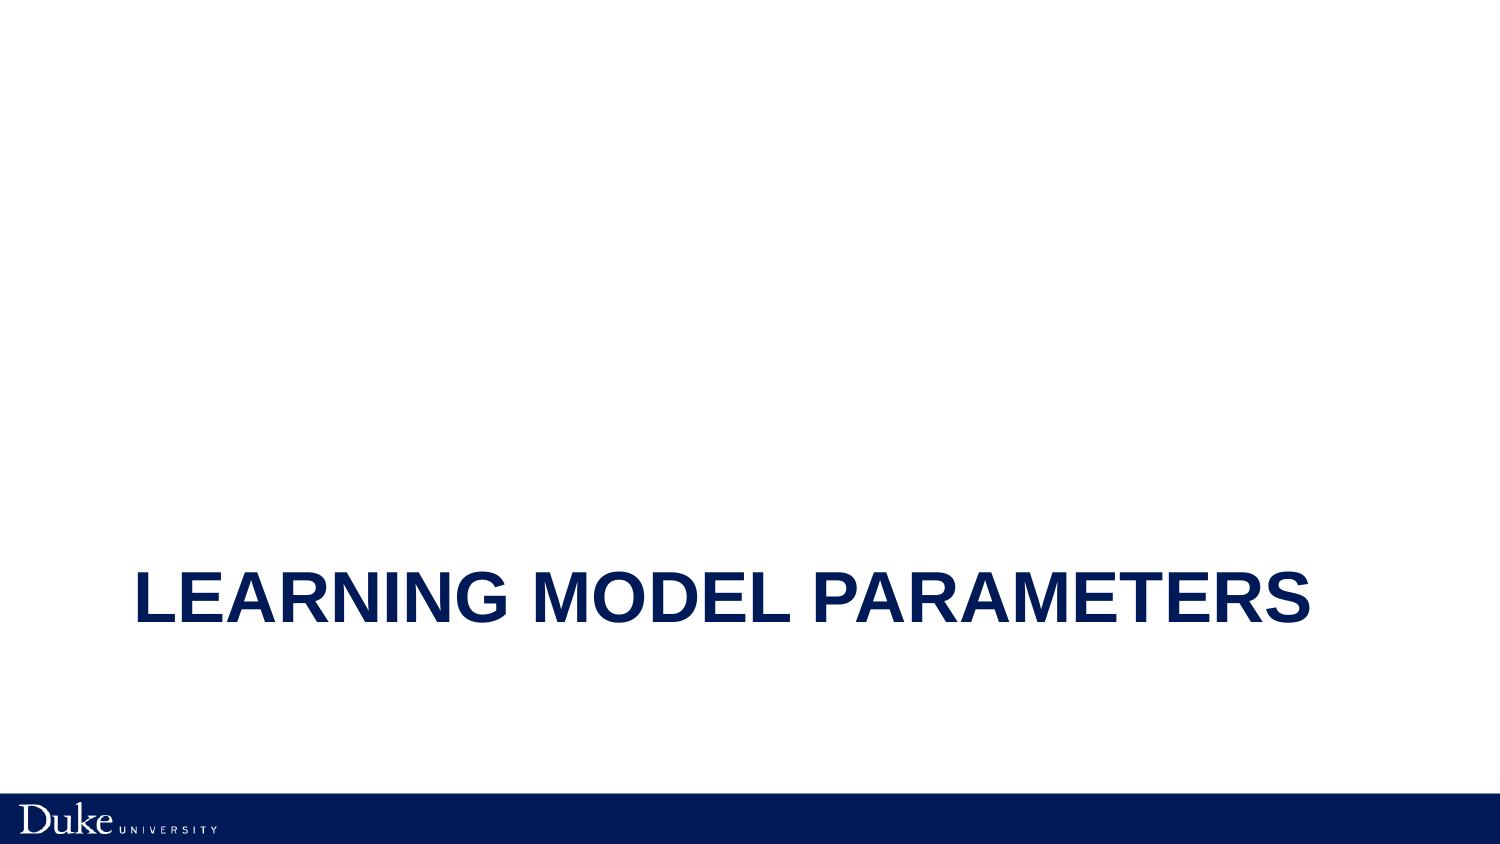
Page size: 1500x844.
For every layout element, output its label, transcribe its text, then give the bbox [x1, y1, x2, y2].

picture [0, 0, 1500, 844]
title Learning model parameters [118, 542, 1394, 710]
